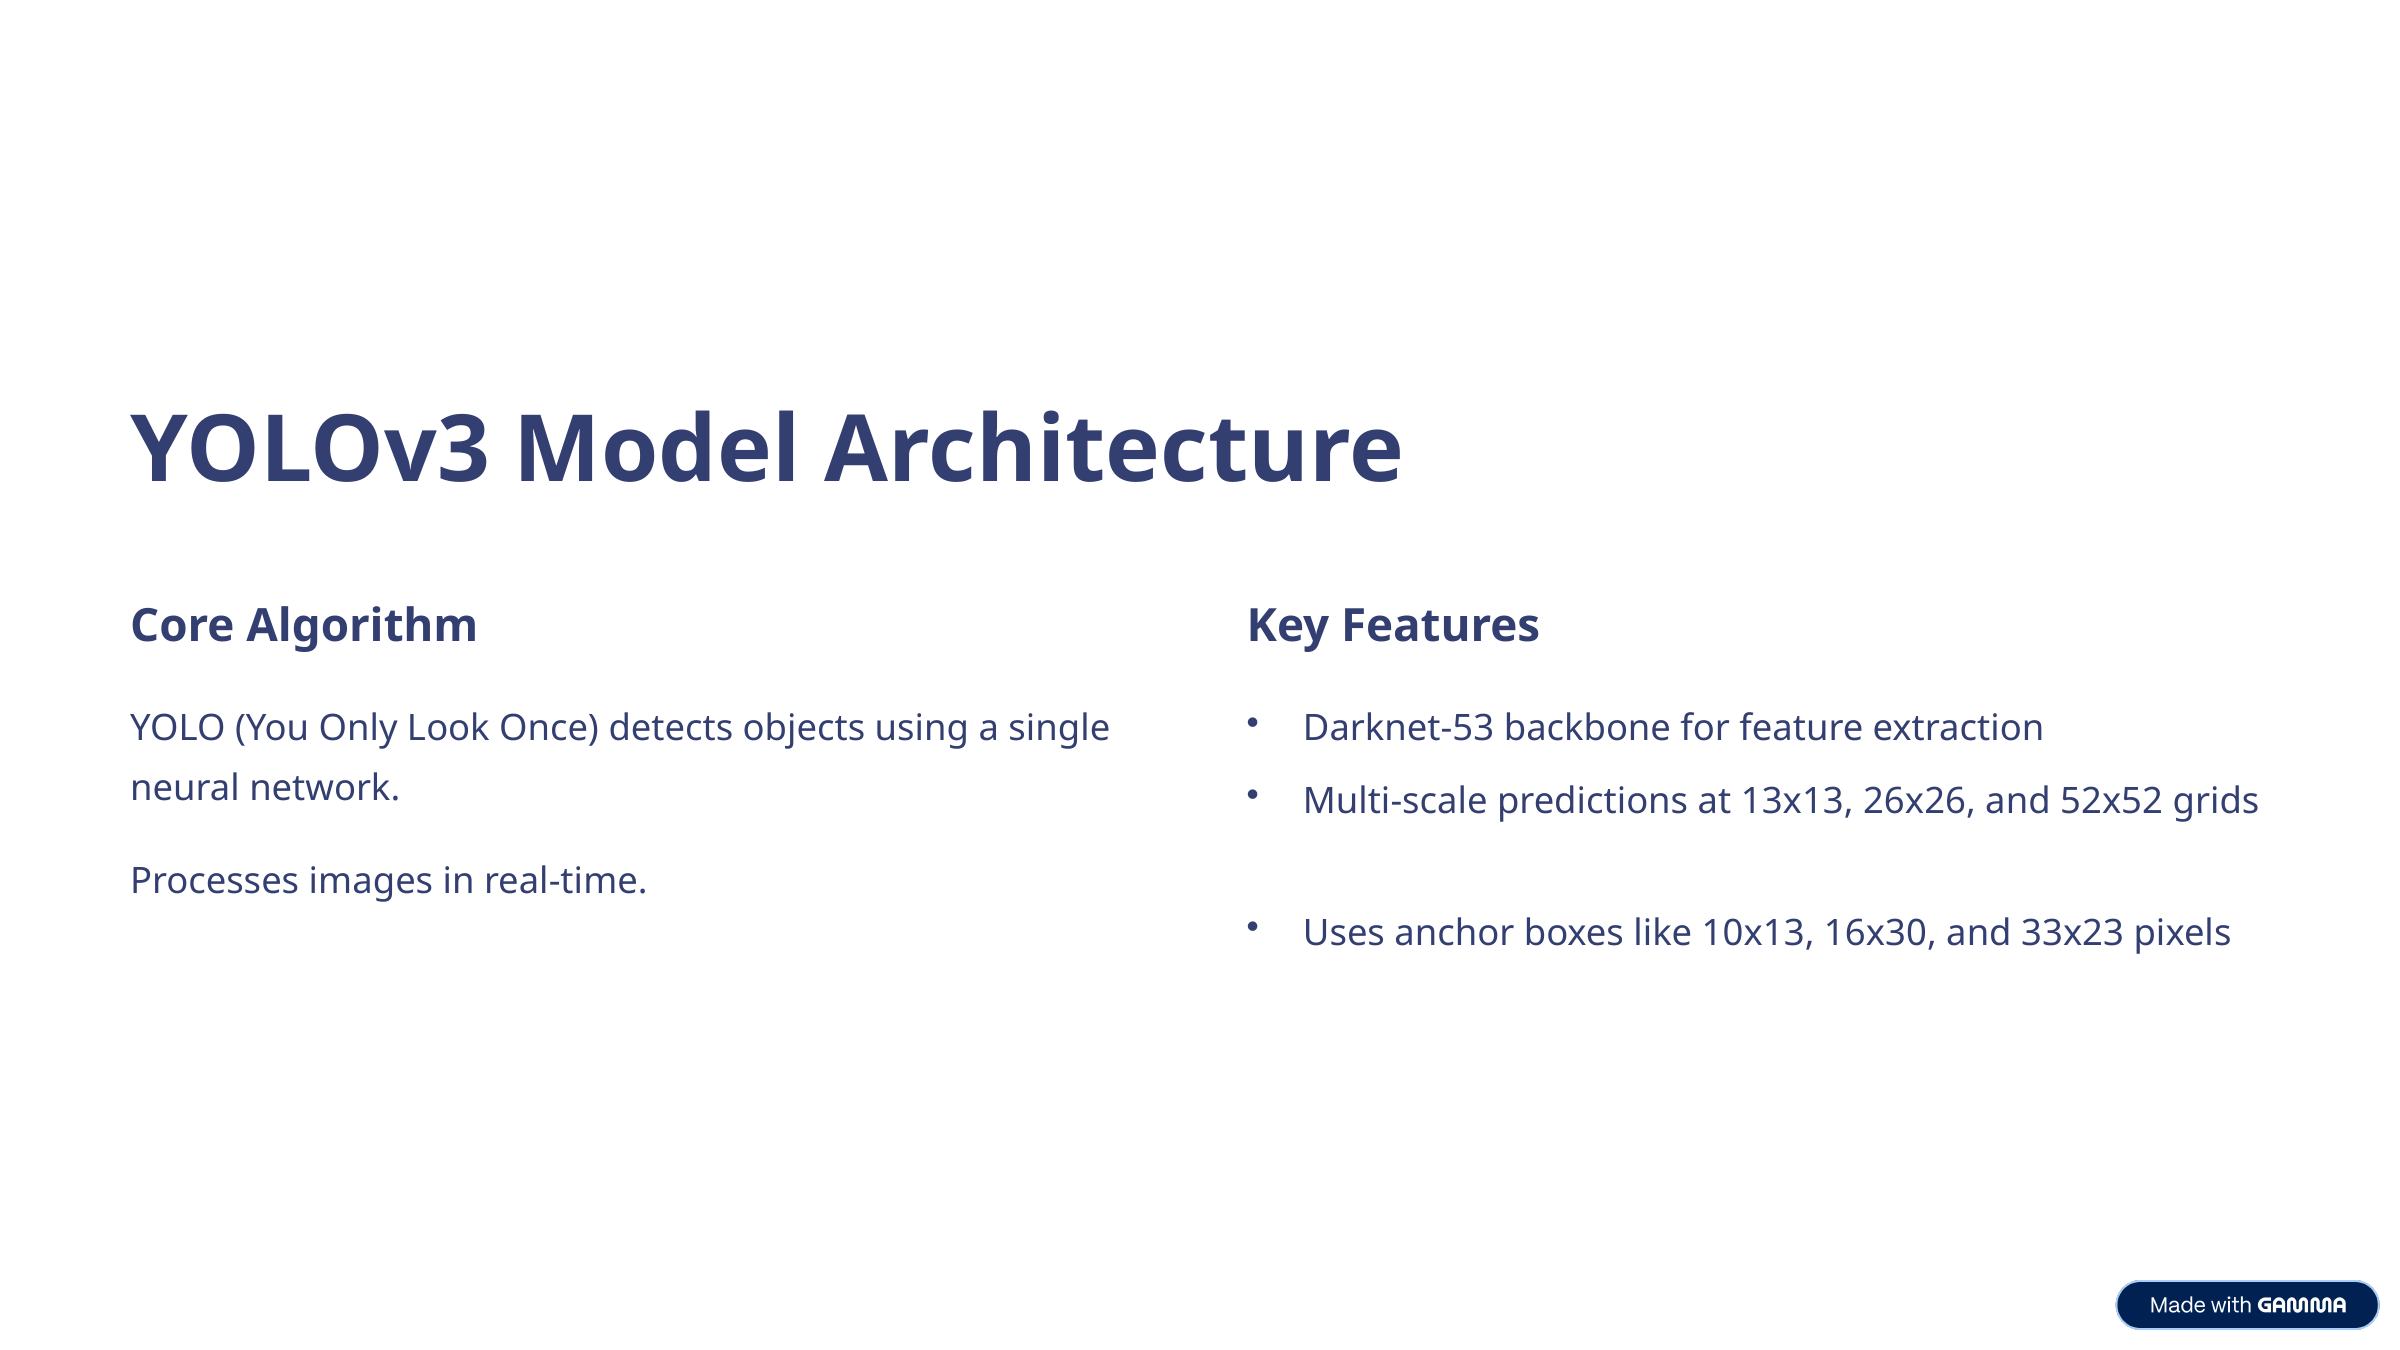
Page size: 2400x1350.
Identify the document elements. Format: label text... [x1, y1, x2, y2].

text_box Multi-scale predictions at 13x13, 26x26, and 52x52 grids [1246, 761, 2271, 881]
text_box Key Features [1246, 593, 1712, 652]
text_box Darknet-53 backbone for feature extraction [1246, 688, 2271, 749]
text_box Uses anchor boxes like 10x13, 16x30, and 33x23 pixels [1246, 893, 2271, 953]
text_box Processes images in real-time. [130, 841, 1155, 901]
text_box YOLOv3 Model Architecture [130, 384, 1757, 501]
picture [2106, 1271, 2389, 1339]
text_box Core Algorithm [130, 593, 596, 652]
text_box YOLO (You Only Look Once) detects objects using a single neural network. [130, 688, 1155, 808]
